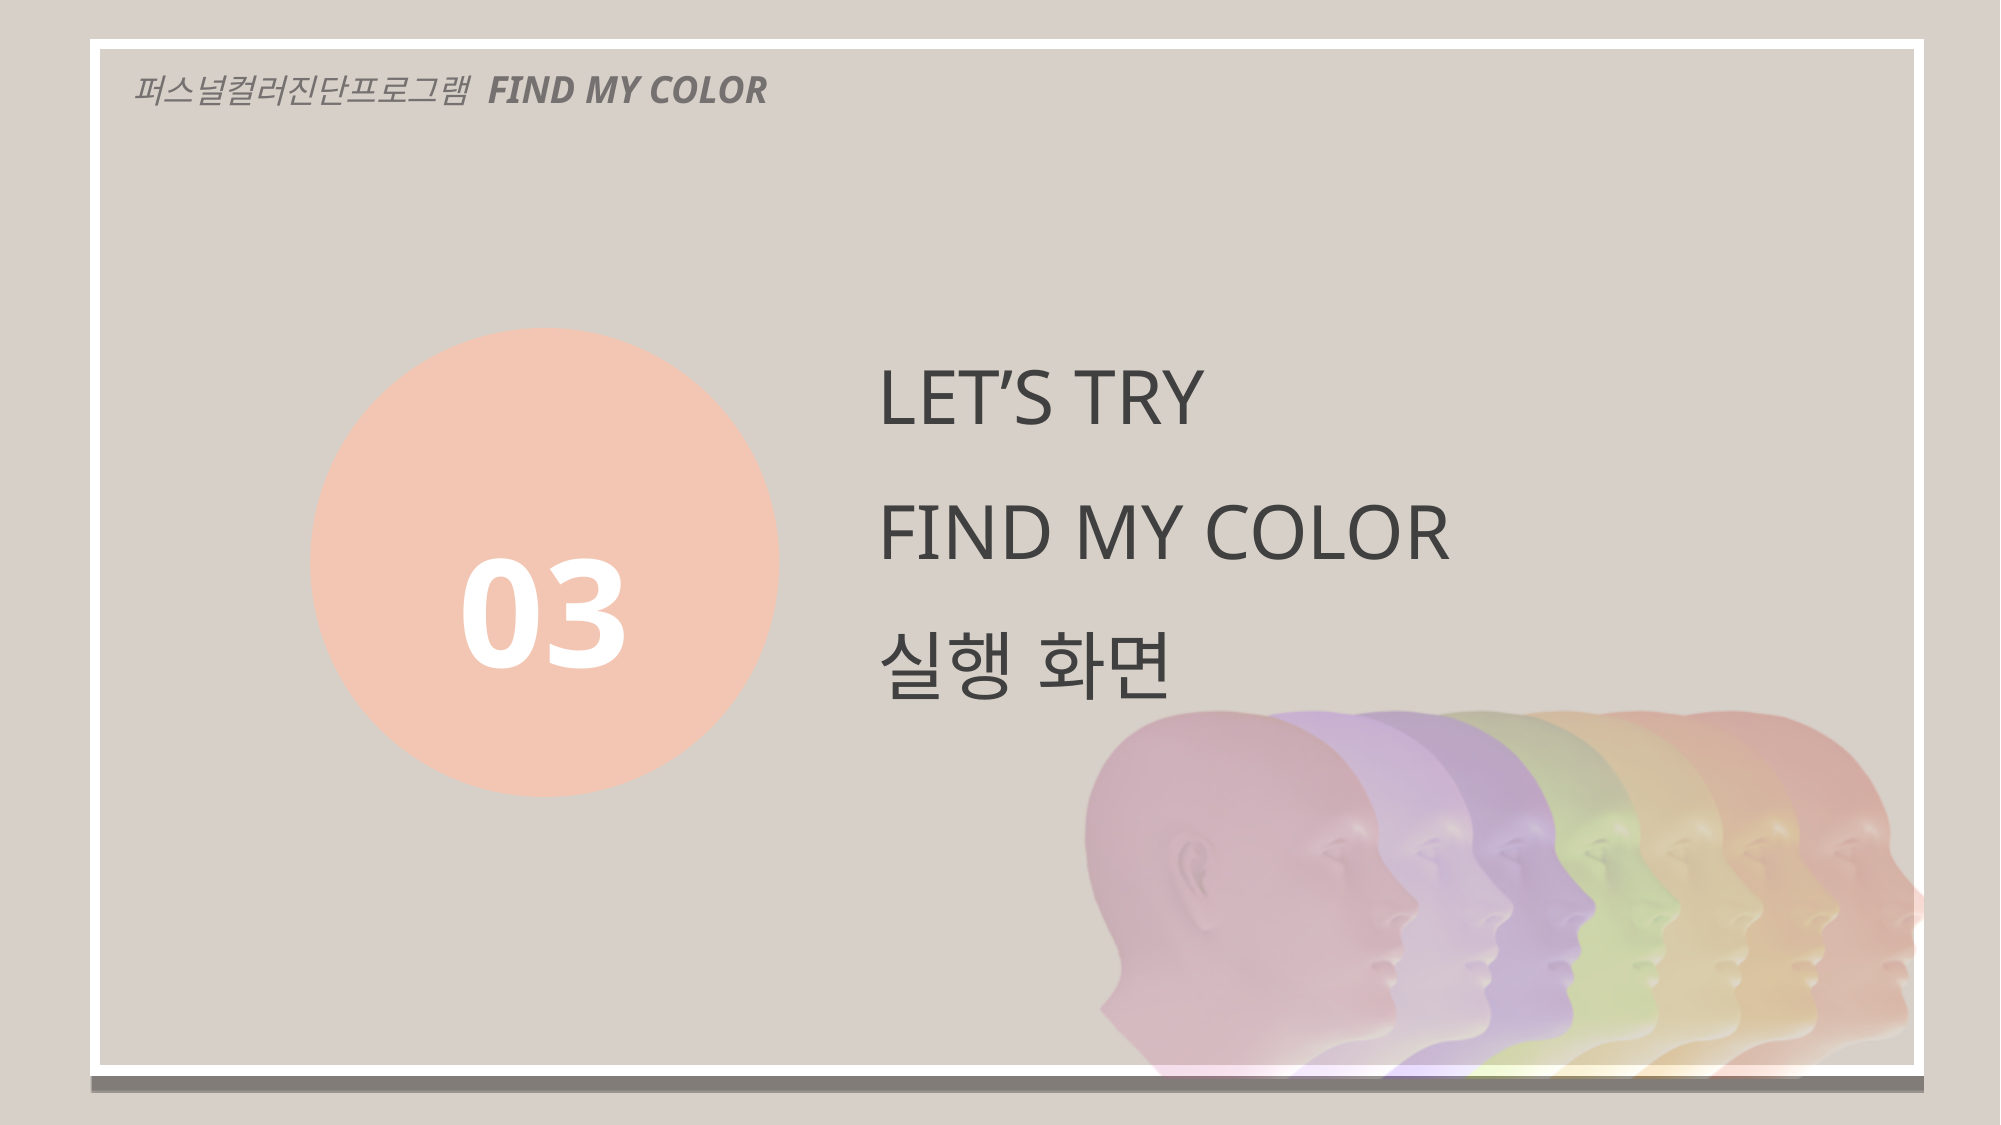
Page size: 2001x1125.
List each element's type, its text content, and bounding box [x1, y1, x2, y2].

picture [863, 553, 1924, 1079]
text_box 퍼스널컬러진단프로그램 FIND MY COLOR [117, 36, 1000, 119]
text_box LET’S TRY FIND MY COLOR 실행 화면 [863, 296, 1832, 553]
text_box [94, 43, 1920, 1072]
text_box 03 [310, 327, 780, 798]
